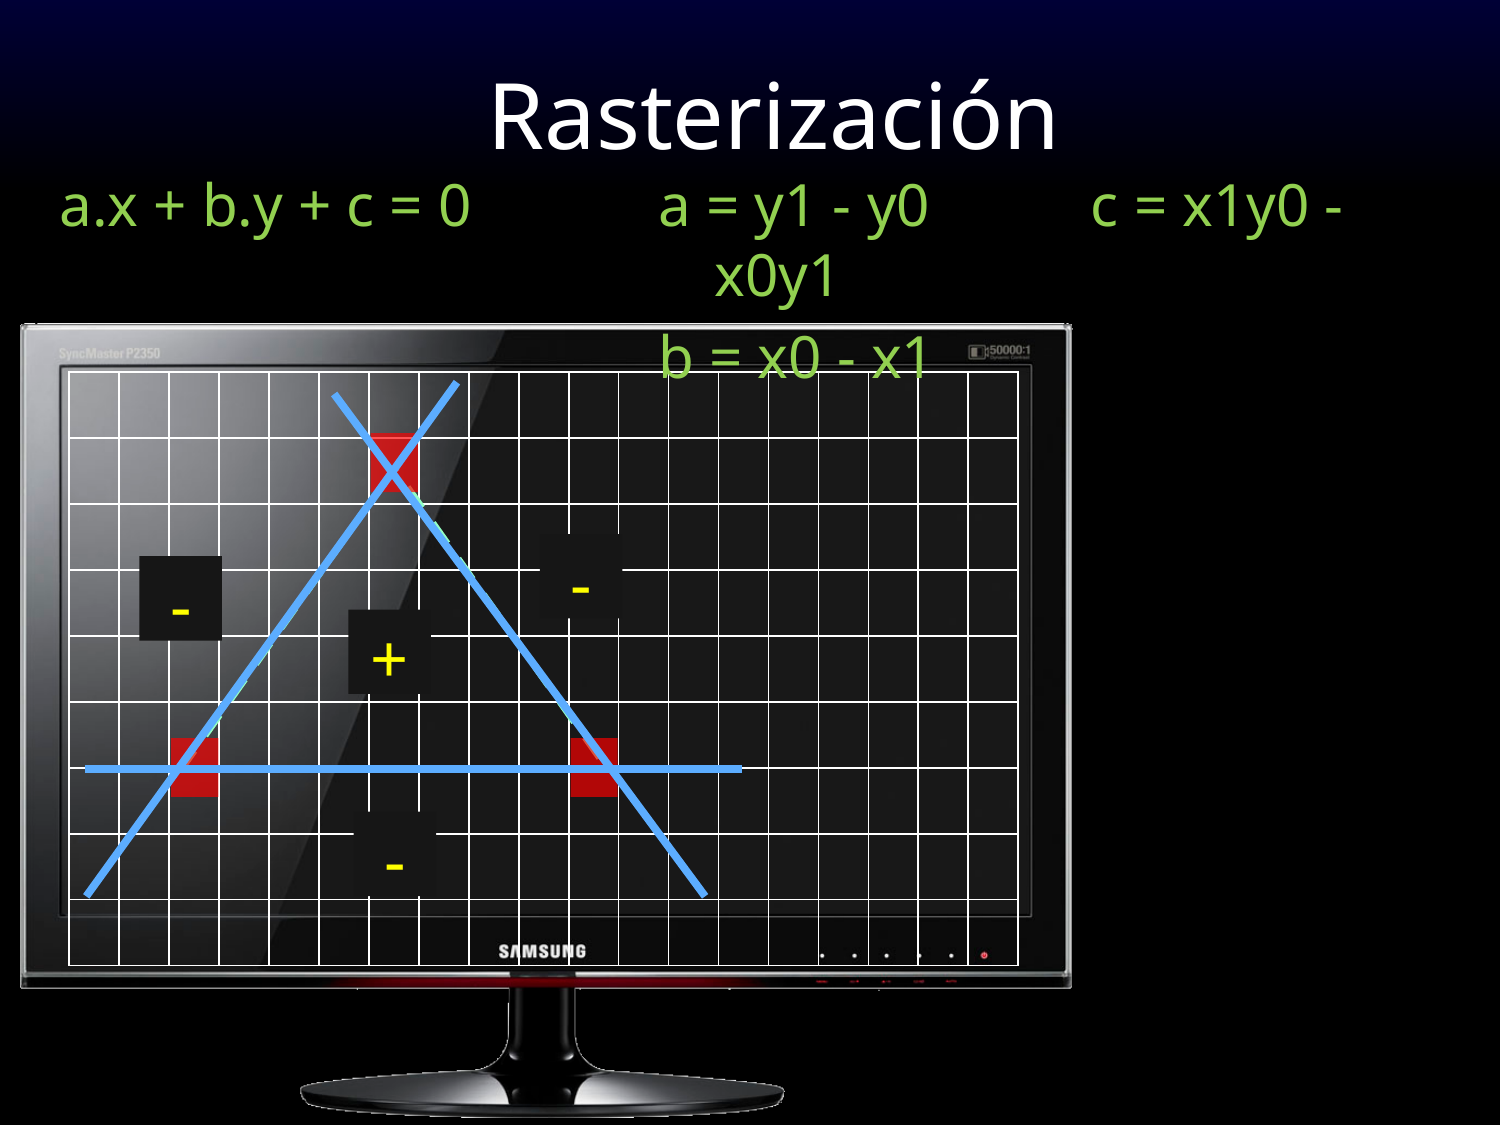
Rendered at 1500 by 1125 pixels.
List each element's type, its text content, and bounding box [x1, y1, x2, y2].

title Rasterización [112, 24, 1413, 201]
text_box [336, 396, 703, 768]
text_box a = y1 - y0 c = x1y0 - x0y1 b = x0 - x1 [643, 160, 1500, 324]
text_box a.x + b.y + c = 0 [5, 160, 526, 268]
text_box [88, 775, 331, 894]
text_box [336, 778, 703, 894]
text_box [88, 385, 455, 768]
picture [20, 322, 1073, 1118]
